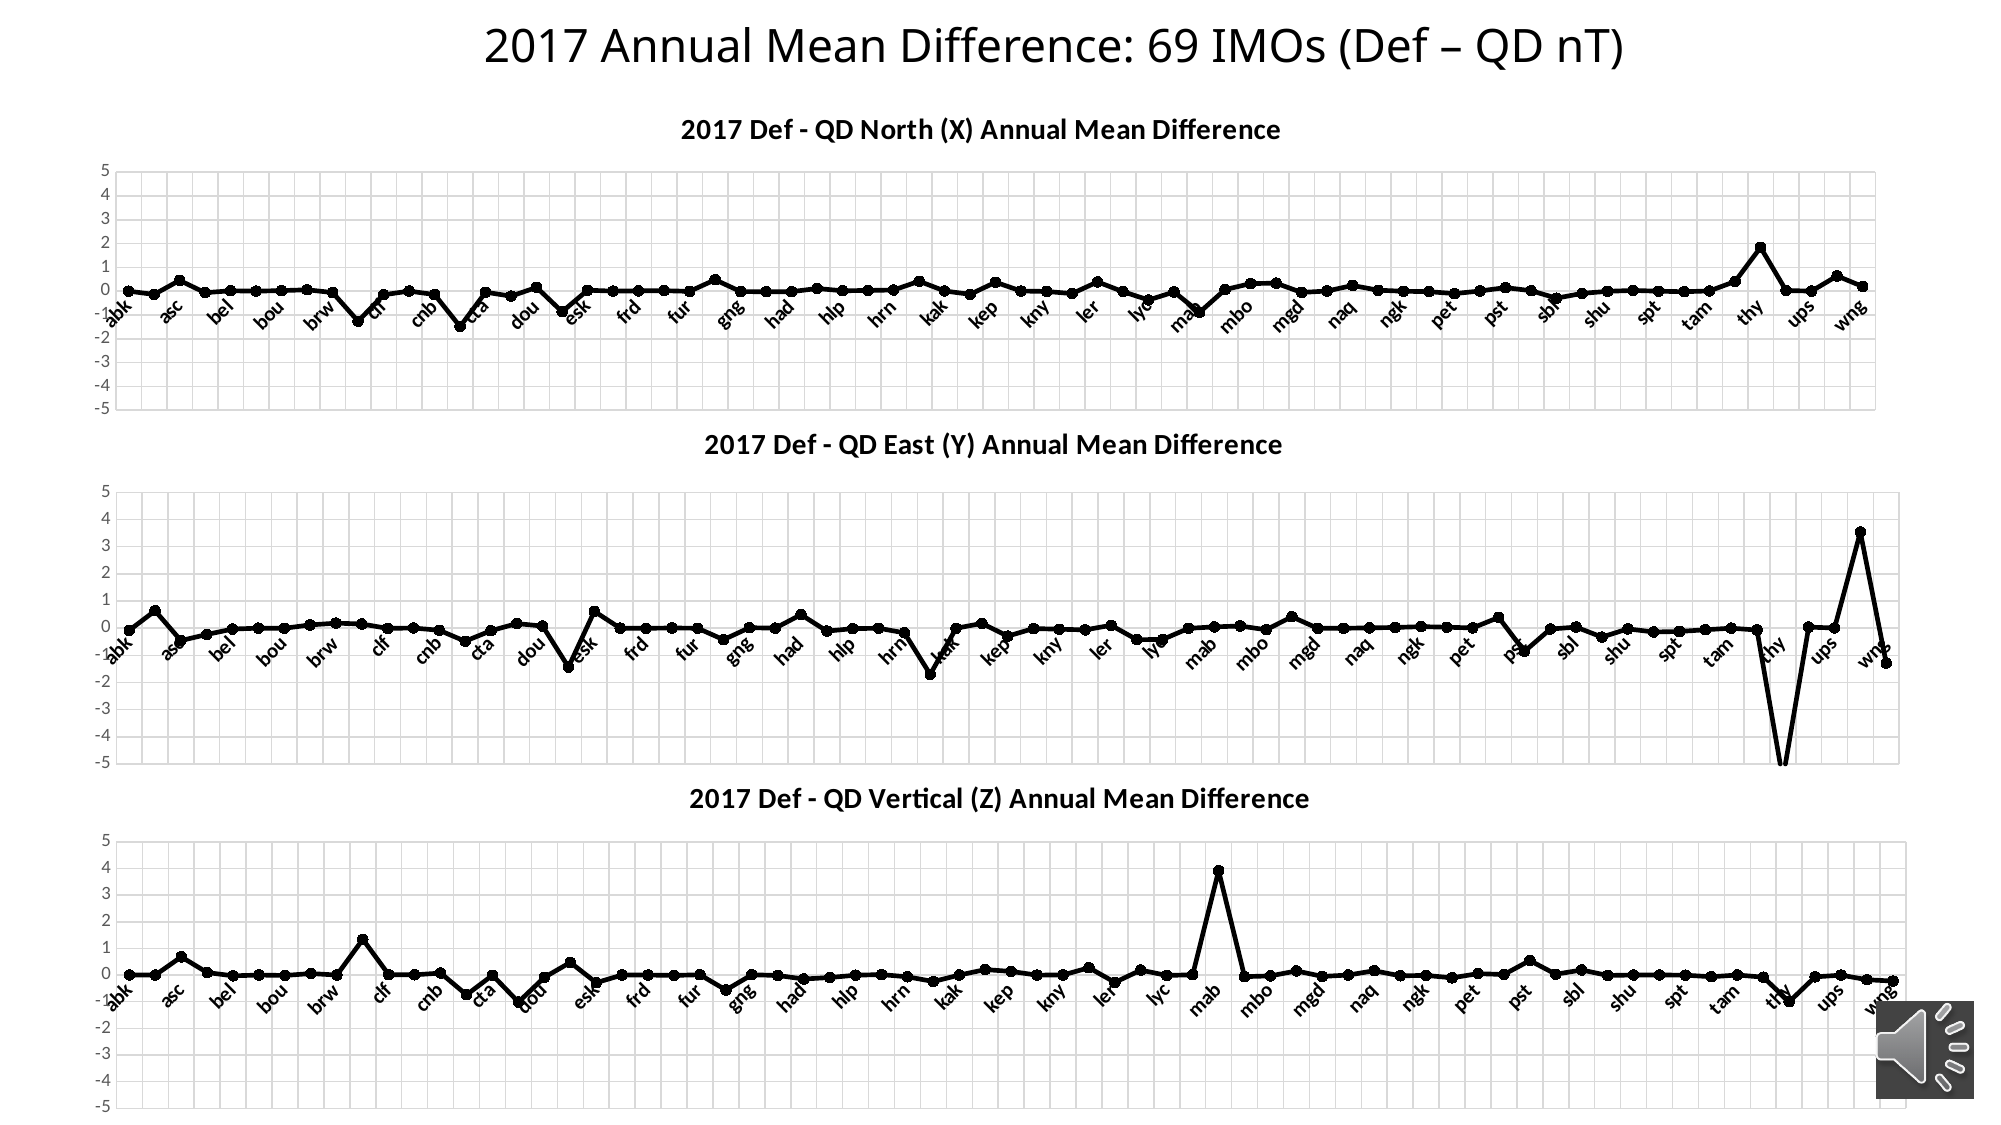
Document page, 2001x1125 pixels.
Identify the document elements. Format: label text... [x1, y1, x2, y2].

title 2017 Annual Mean Difference: 69 IMOs (Def – QD nT) [457, 0, 1650, 94]
picture [1874, 999, 1975, 1100]
chart [57, 94, 1944, 1125]
